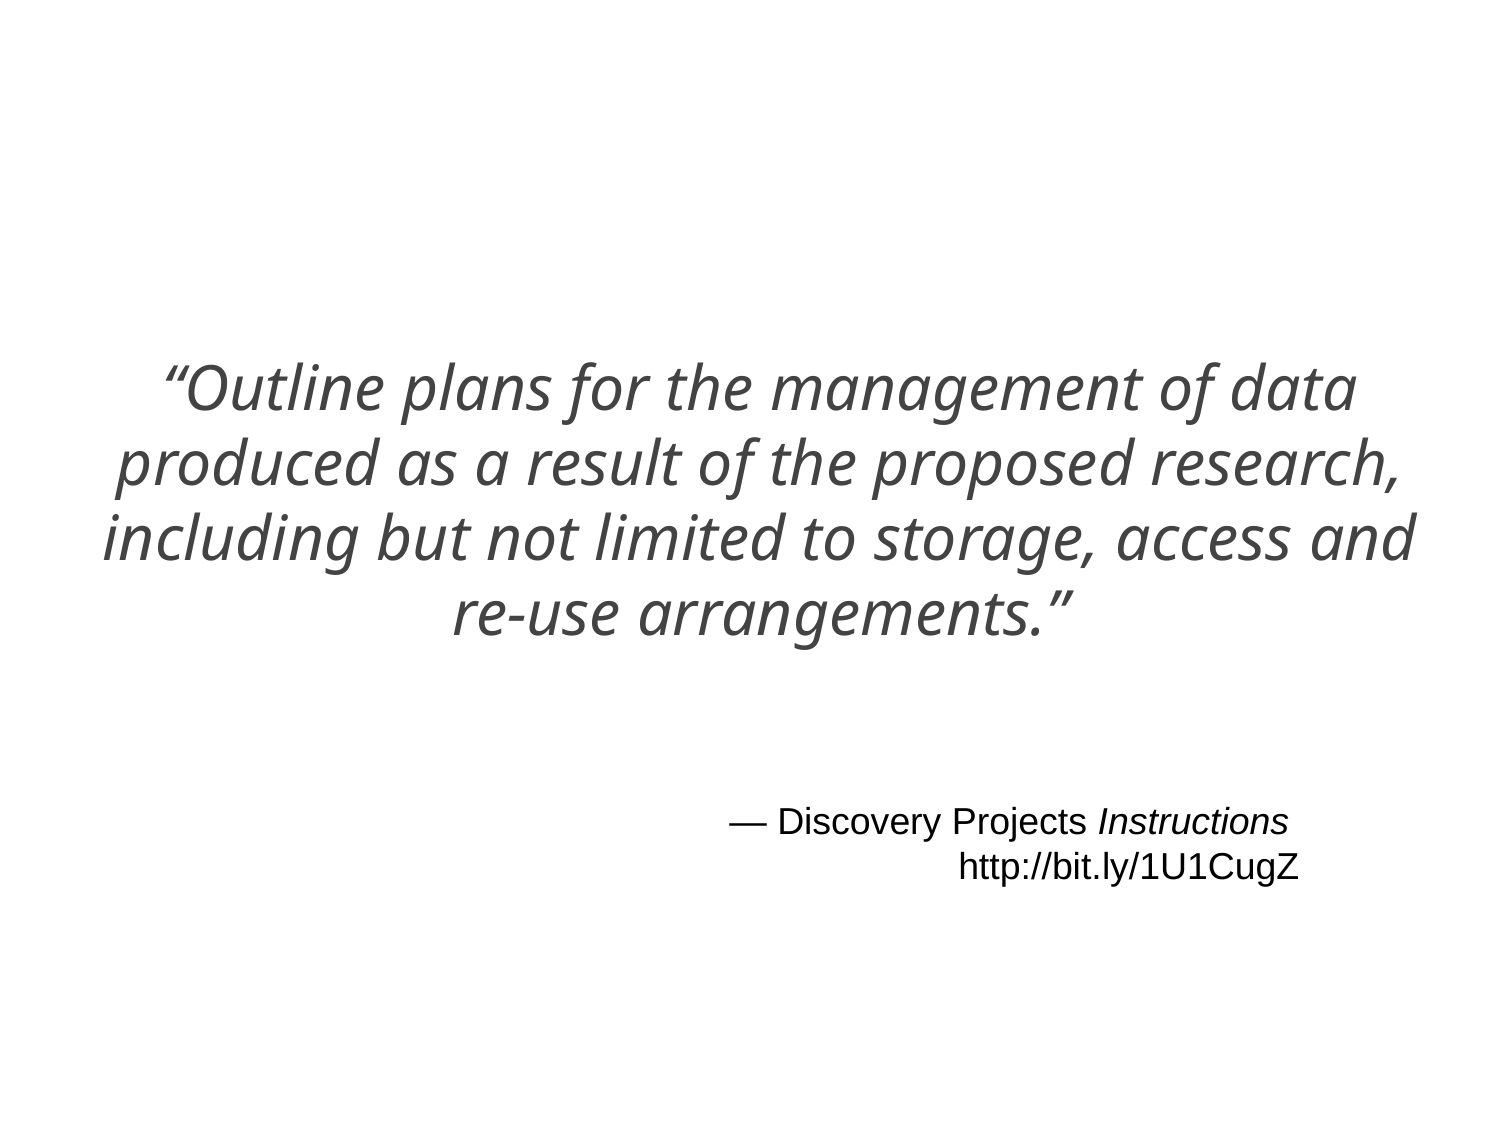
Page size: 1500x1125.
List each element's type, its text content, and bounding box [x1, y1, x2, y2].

list “Outline plans for the management of data produced as a result of the proposed research, including but not limited to storage, access and re-use arrangements.” [62, 285, 1460, 734]
text_box — Discovery Projects Instructions http://bit.ly/1U1CugZ [546, 782, 1315, 881]
